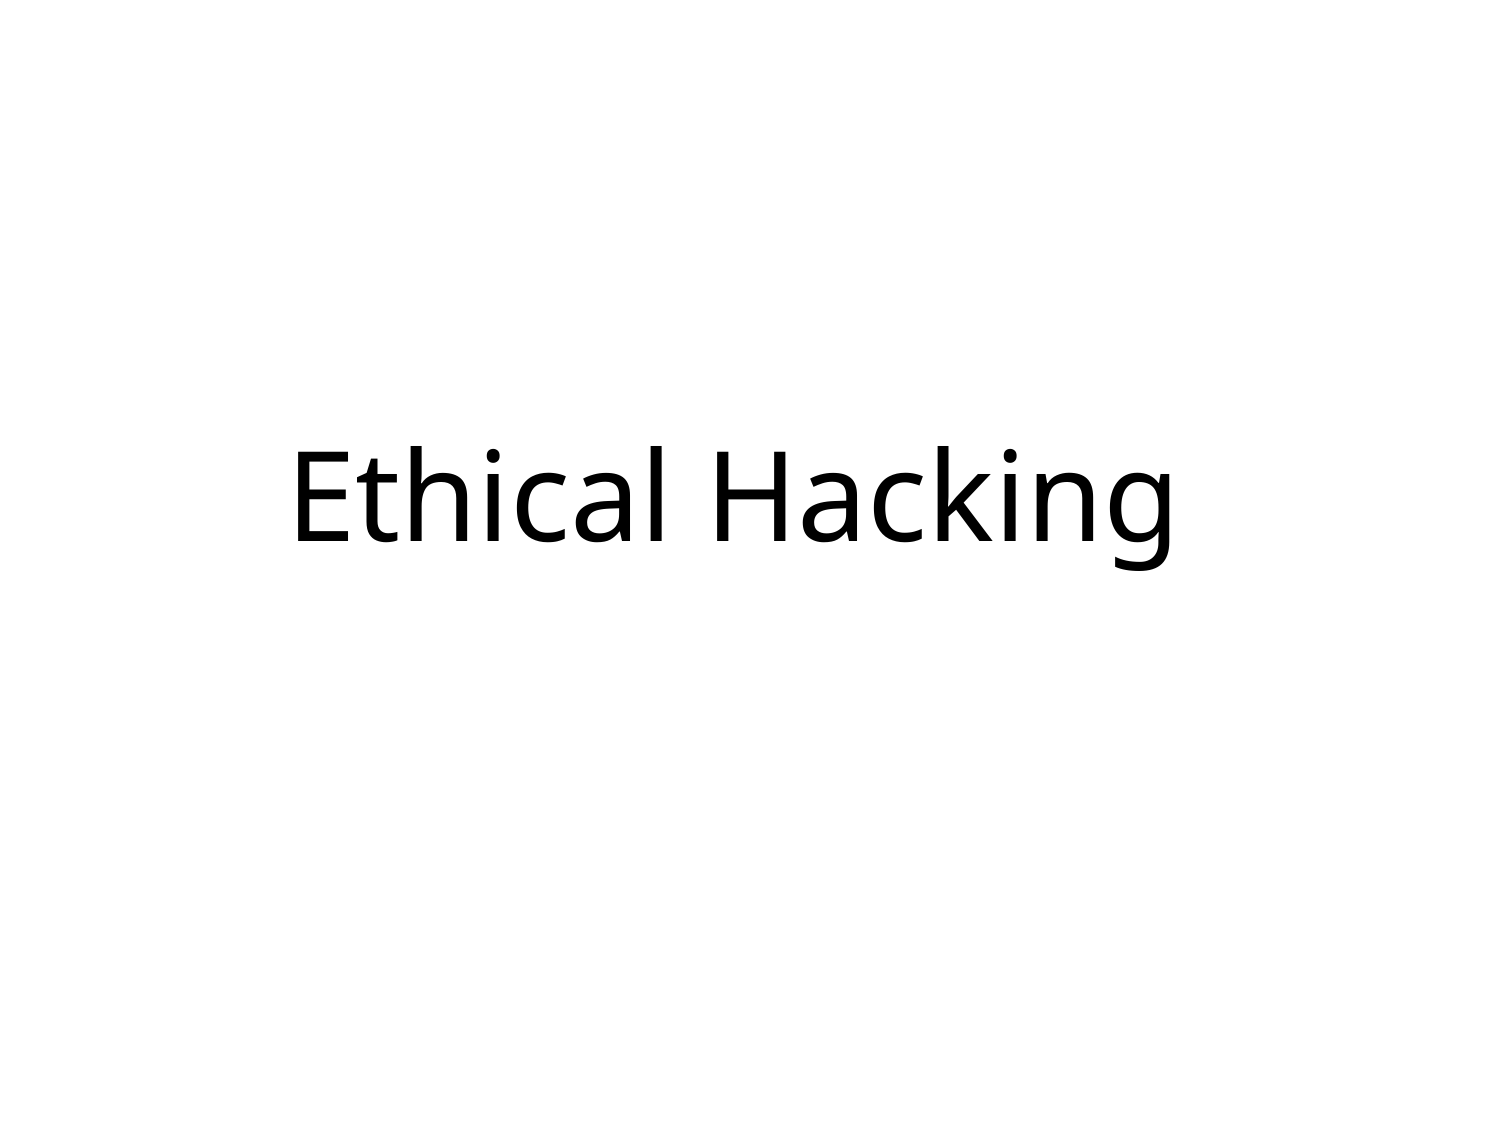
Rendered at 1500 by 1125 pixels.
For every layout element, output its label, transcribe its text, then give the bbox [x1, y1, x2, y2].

title Ethical Hacking [112, 184, 1388, 576]
